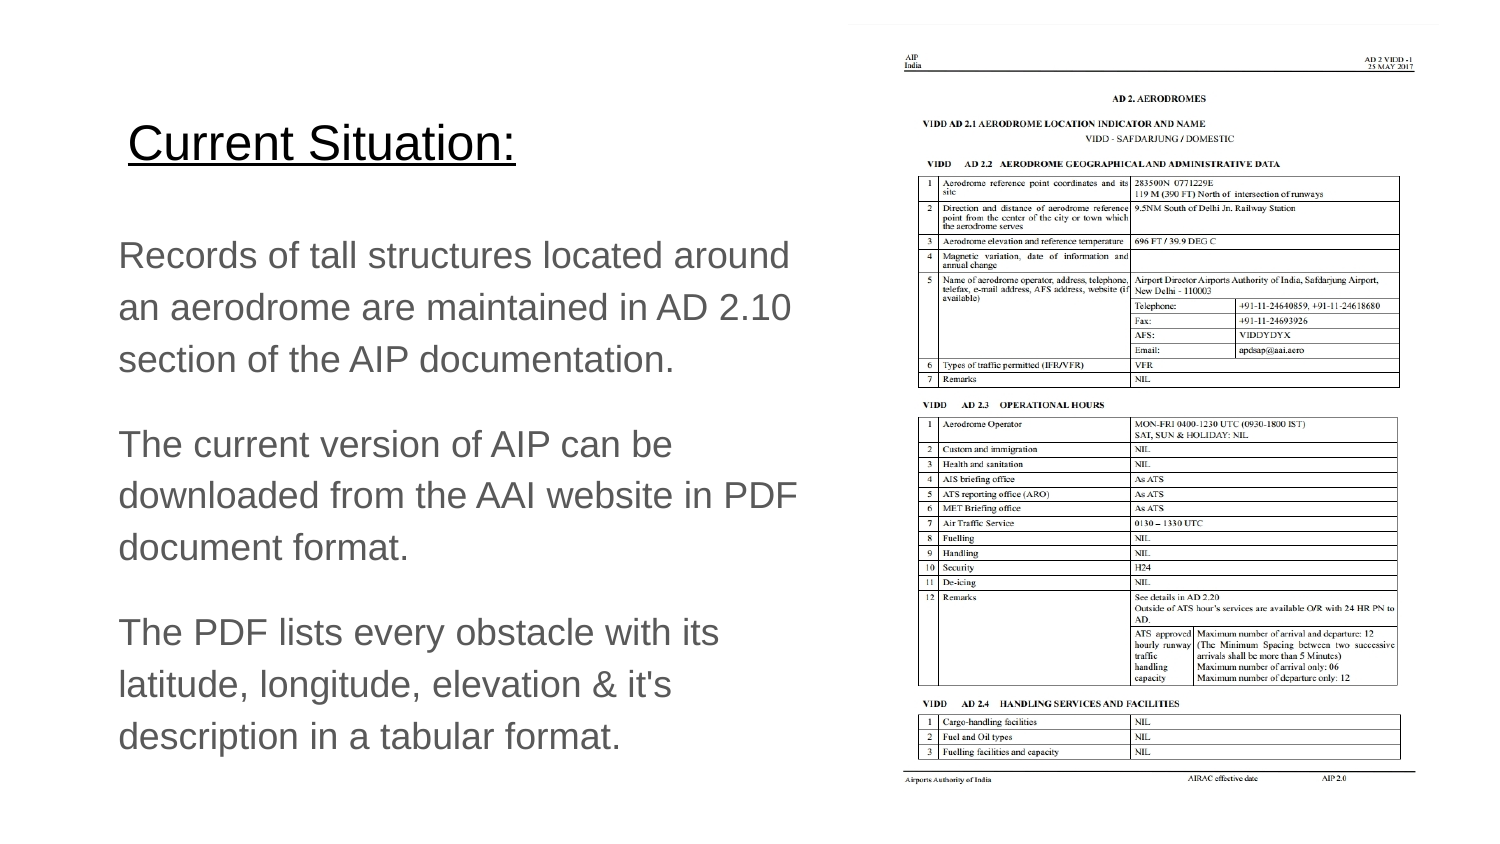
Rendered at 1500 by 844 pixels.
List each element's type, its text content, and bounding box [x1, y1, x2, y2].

list Records of tall structures located around an aerodrome are maintained in AD 2.10 section of the AIP documentation. The current version of AIP can be downloaded from the AAI website in PDF document format. The PDF lists every obstacle with its latitude, longitude, elevation & it's description in a tabular format. [118, 209, 842, 806]
title Current Situation: [112, 92, 659, 186]
picture [848, 24, 1439, 819]
